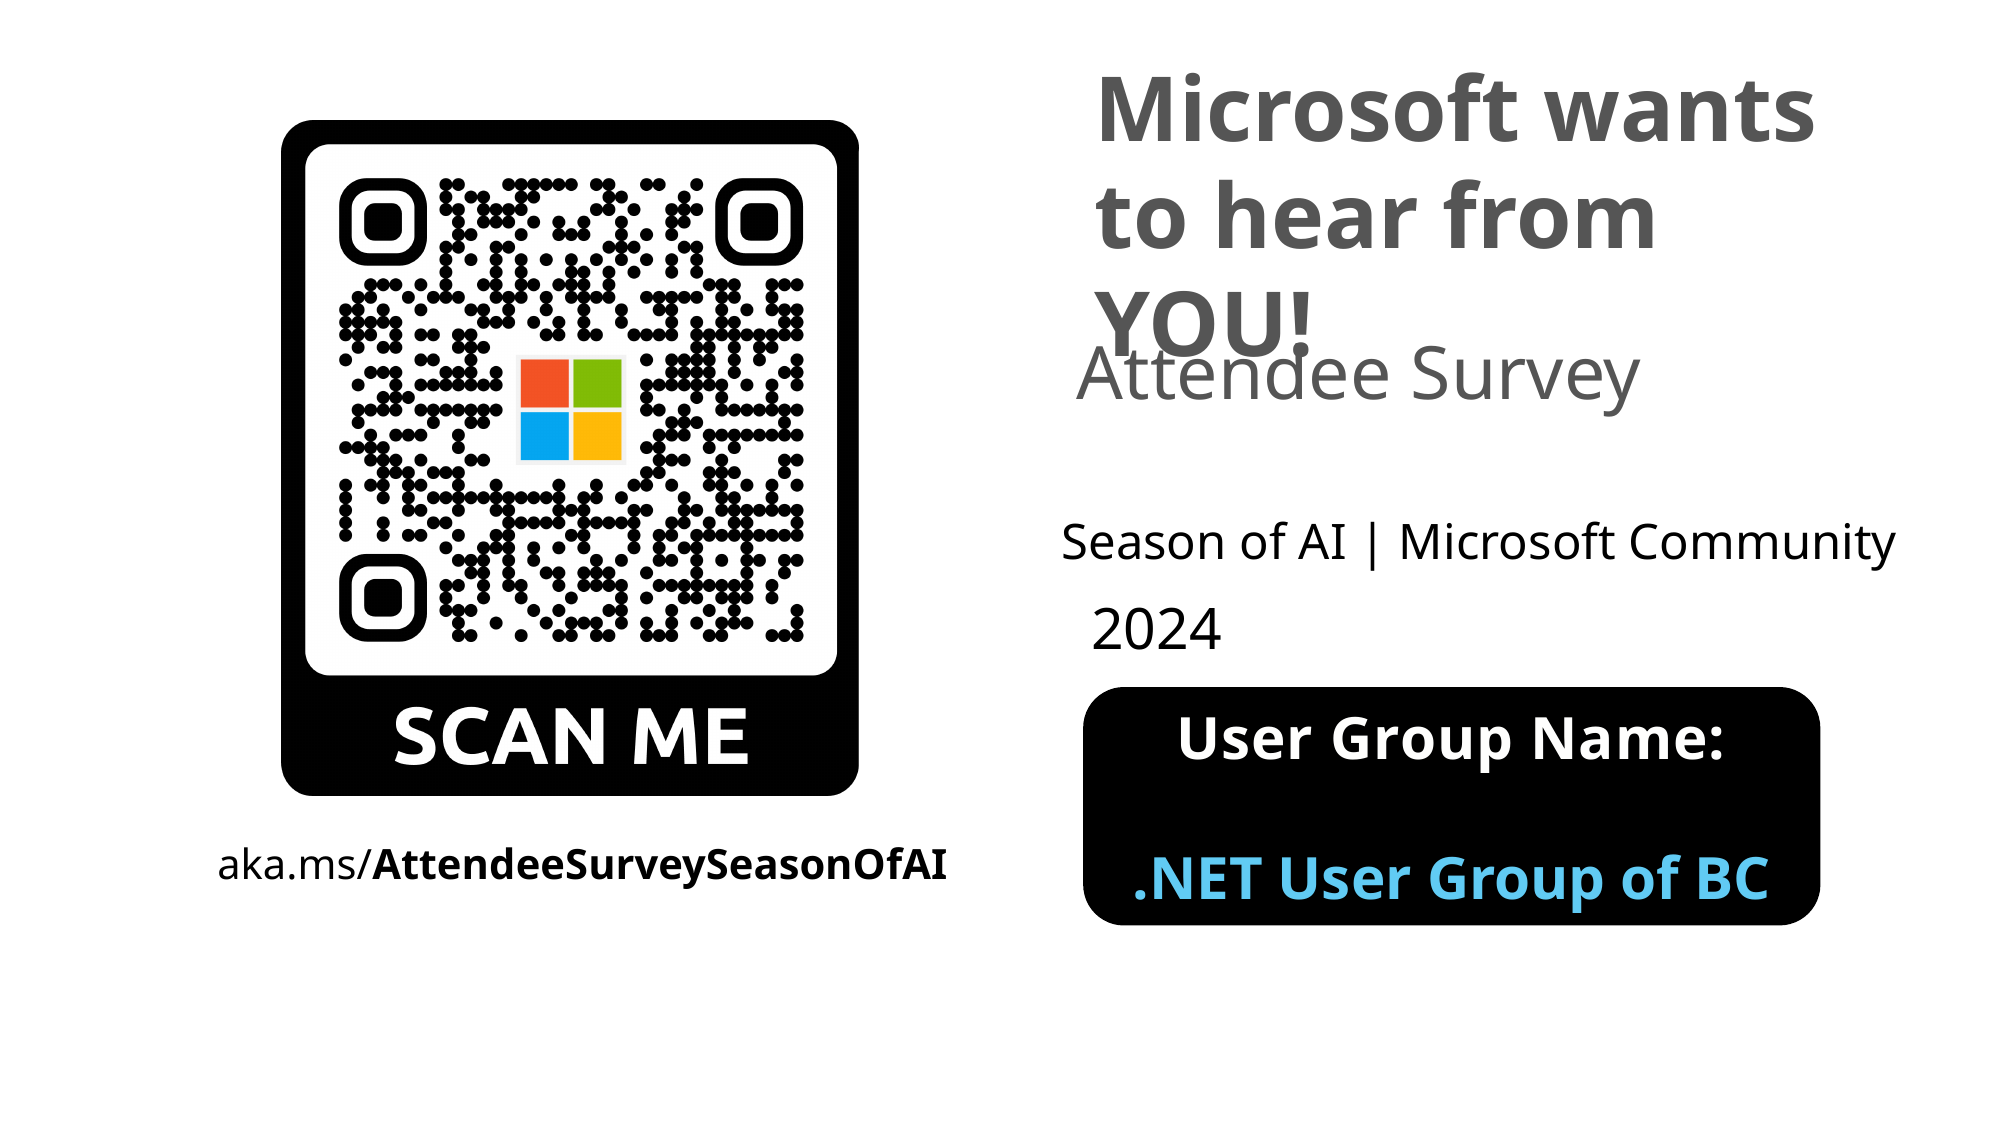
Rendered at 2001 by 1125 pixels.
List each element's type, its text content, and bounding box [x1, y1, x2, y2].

text_box User Group Name: .NET User Group of BC [1083, 687, 1821, 926]
text_box Microsoft wants to hear from YOU! [1079, 44, 1909, 382]
text_box Attendee Survey [1062, 318, 1657, 422]
picture [281, 119, 862, 796]
text_box 2024 [1076, 584, 1237, 668]
text_box Season of AI | Microsoft Community [1046, 503, 1913, 577]
text_box aka.ms/AttendeeSurveySeasonOfAI [202, 830, 963, 896]
